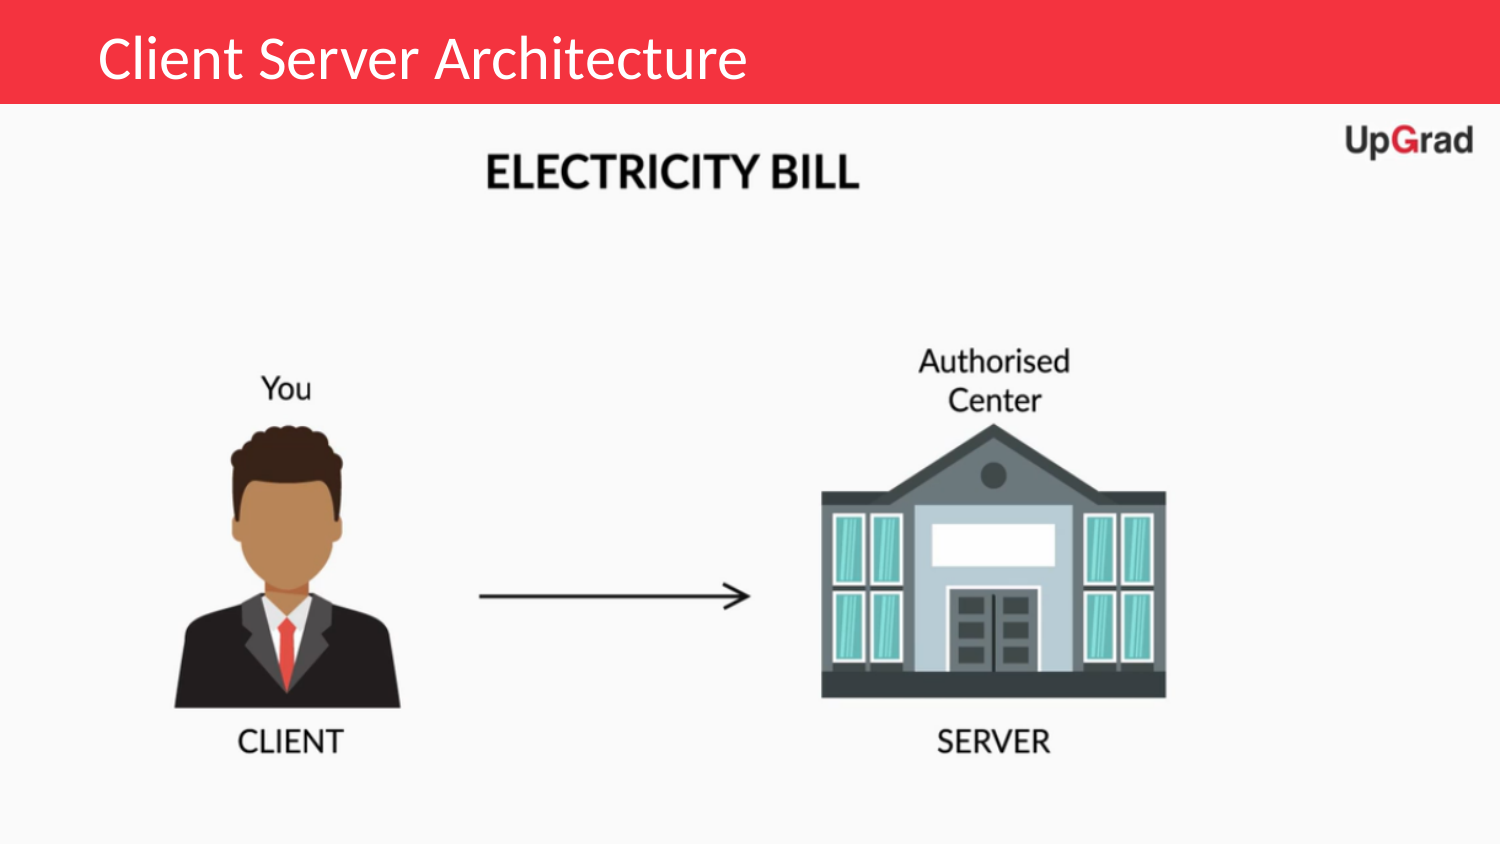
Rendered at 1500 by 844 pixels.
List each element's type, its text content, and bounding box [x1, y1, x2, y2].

text_box [0, 0, 1500, 103]
text_box Client Server Architecture [83, 2, 1289, 102]
picture [0, 104, 1500, 844]
